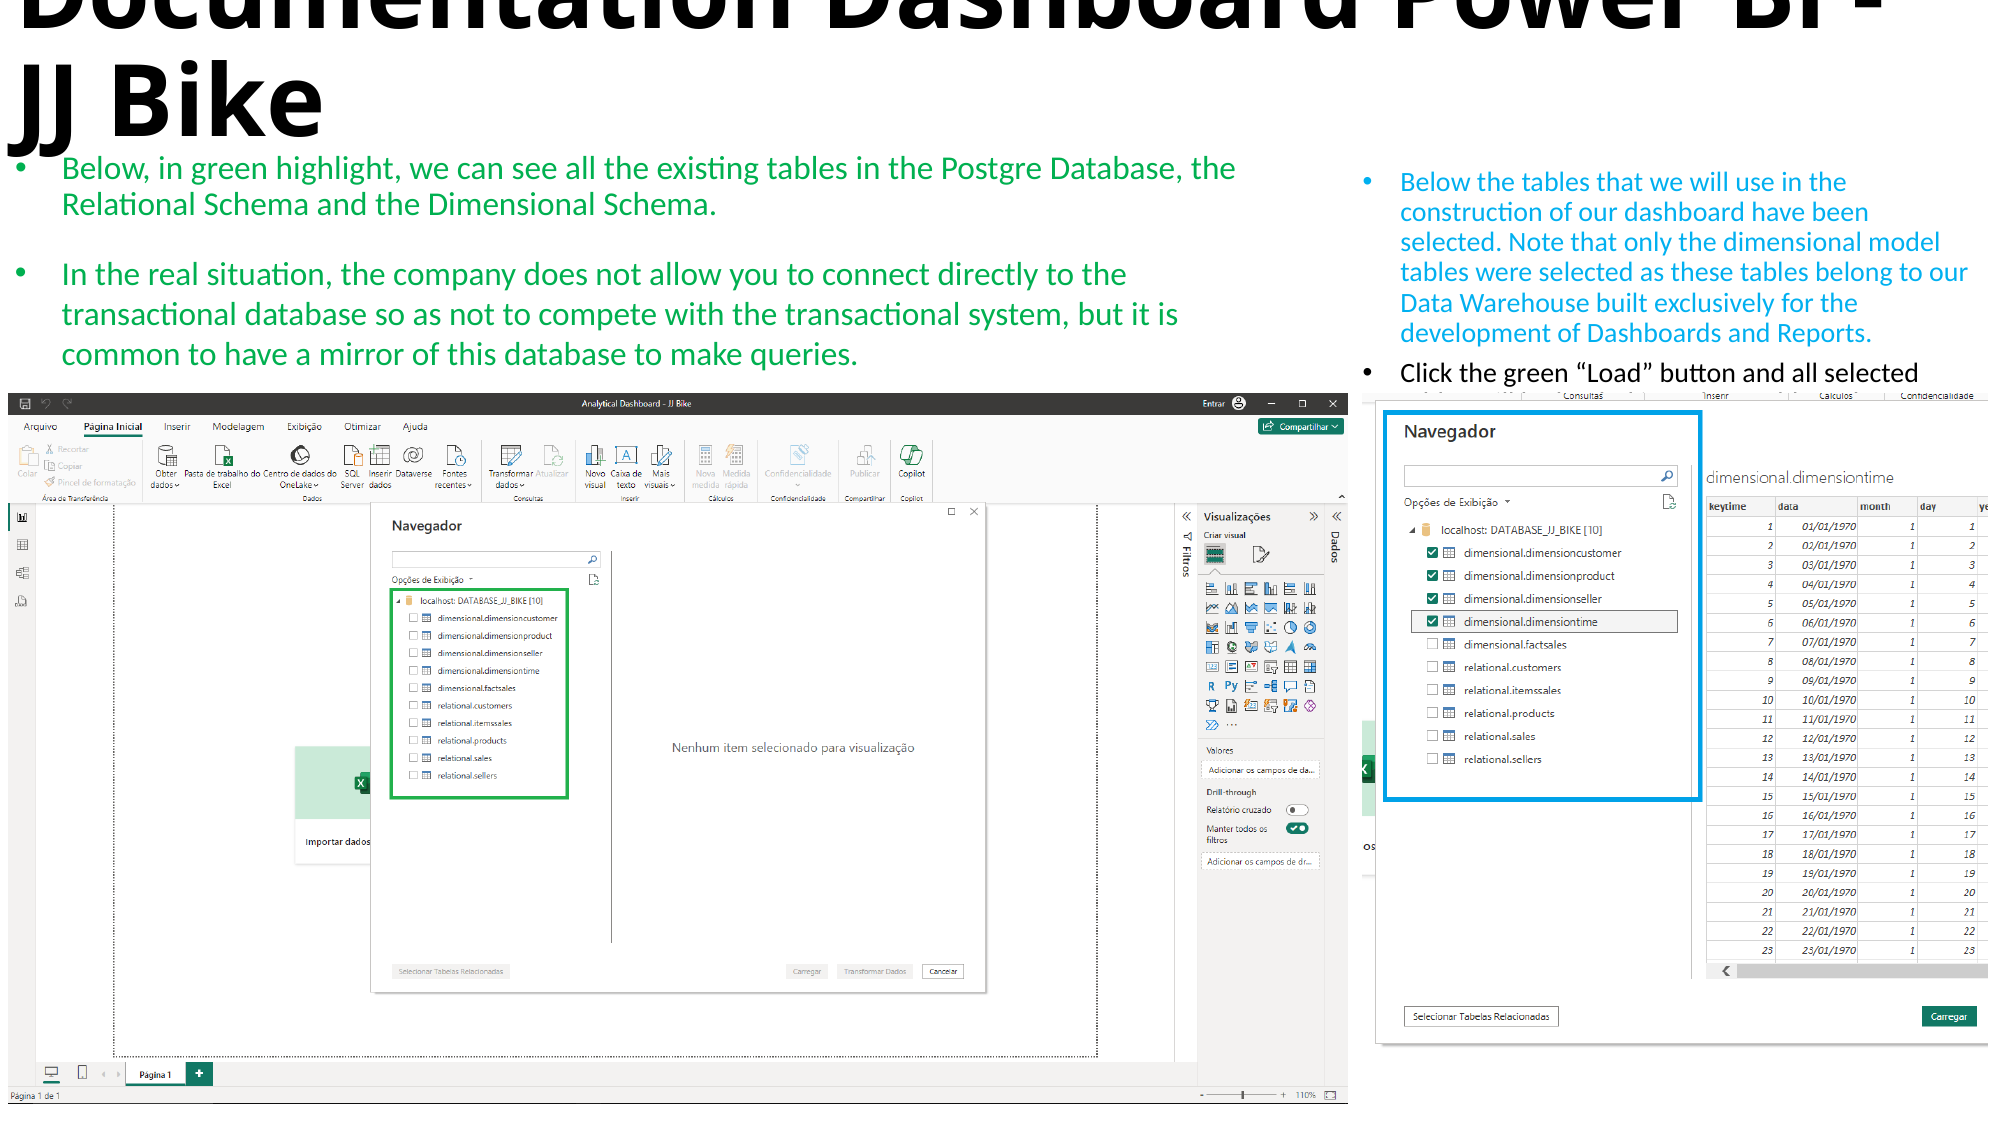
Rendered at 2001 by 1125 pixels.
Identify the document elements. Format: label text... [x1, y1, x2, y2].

picture [7, 393, 1348, 1104]
picture [1361, 393, 1988, 1060]
text_box Documentation Dashboard Power Bi - JJ Bike [0, 0, 1934, 101]
text_box In the real situation, the company does not allow you to connect directly to the transactional database so as not to compete with the transactional system, but it is common to have a mirror of this database to make queries. [0, 245, 1234, 380]
list Below the tables that we will use in the construction of our dashboard have been selected. Note that only the dimensional model tables were selected as these tables belong to our Data Warehouse built exclusively for the development of Dashboards and Reports. Click the green “Load” button and all selected tables will be loaded into the Dashboard. [1347, 159, 1988, 428]
title Below, in green highlight, we can see all the existing tables in the Postgre Database, the Relational Schema and the Dimensional Schema. [0, 138, 1254, 275]
